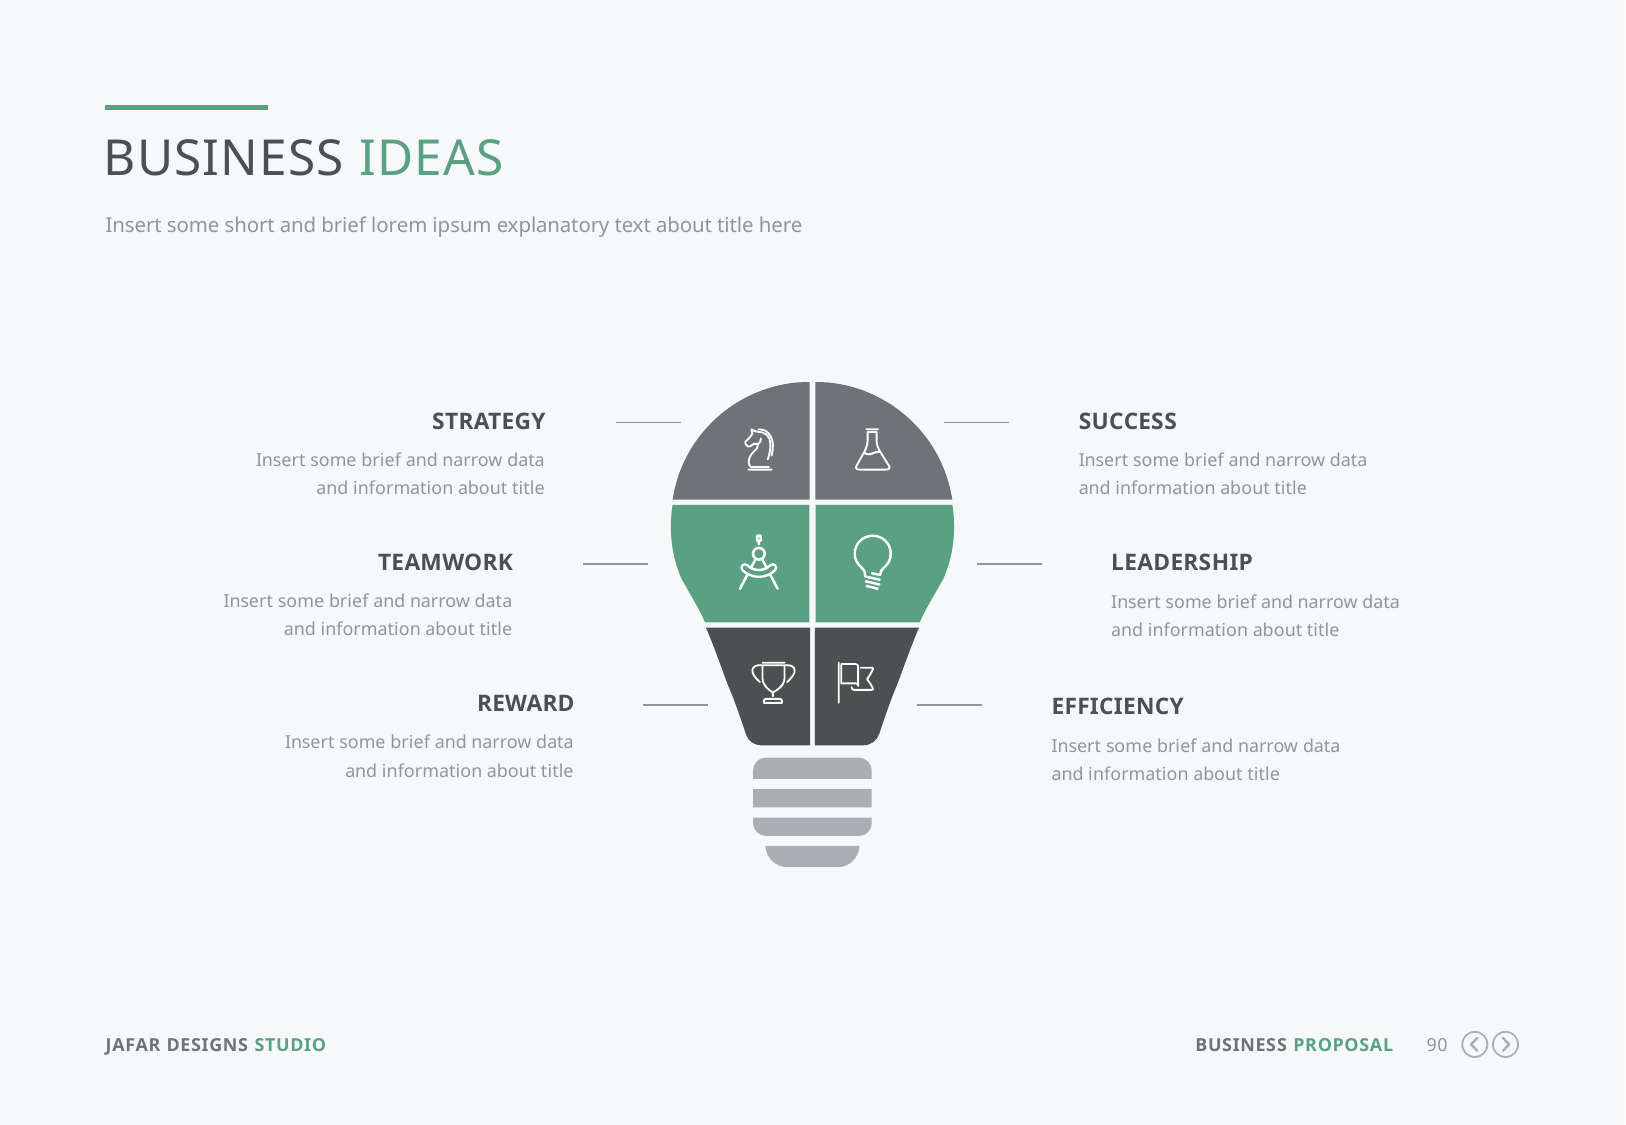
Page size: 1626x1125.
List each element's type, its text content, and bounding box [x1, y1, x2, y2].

list Business Ideas [103, 125, 1518, 188]
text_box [668, 382, 957, 868]
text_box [1078, 406, 1389, 500]
list Insert some short and brief lorem ipsum explanatory text about title here [105, 209, 1519, 241]
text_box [203, 547, 513, 641]
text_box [1051, 691, 1362, 785]
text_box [235, 406, 546, 500]
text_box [1111, 547, 1421, 641]
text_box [264, 688, 575, 782]
